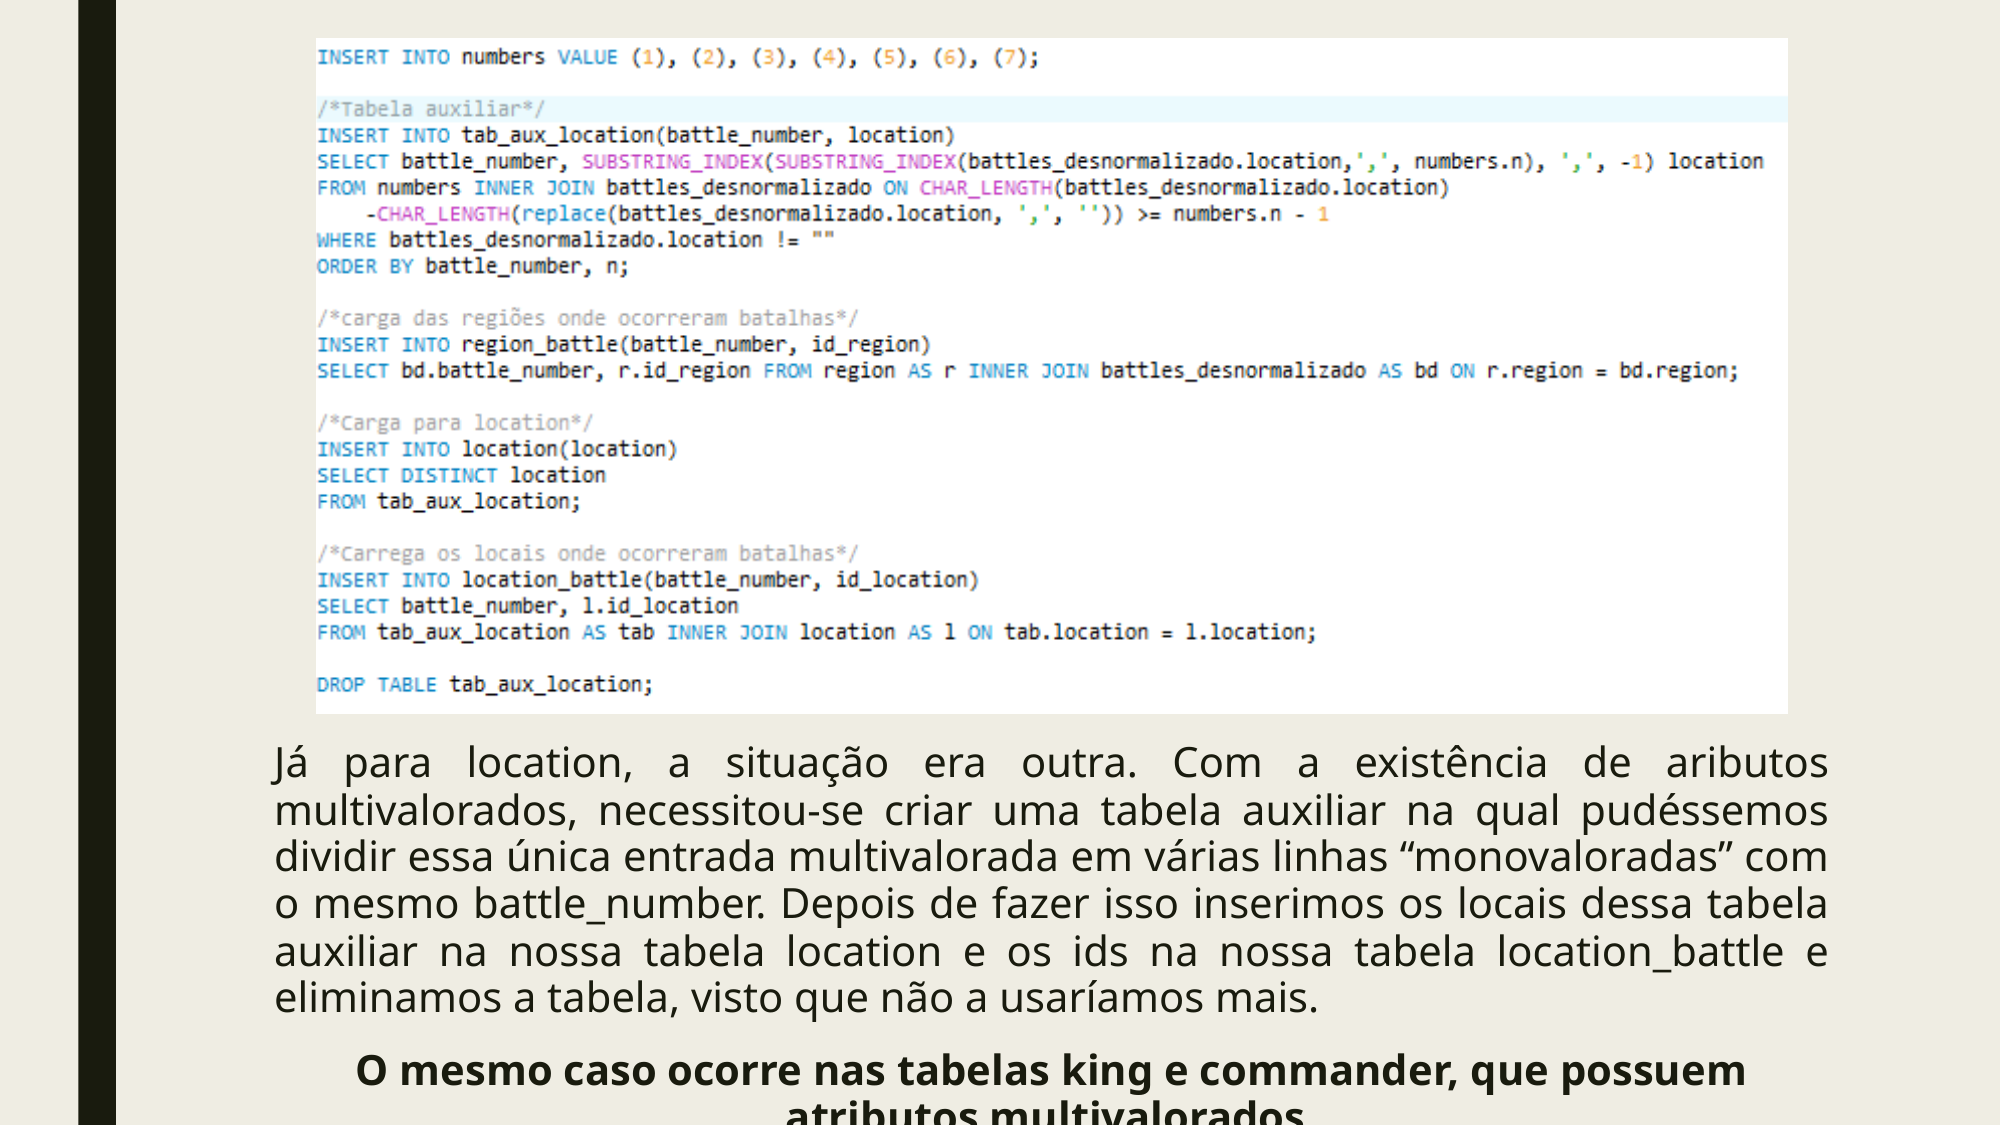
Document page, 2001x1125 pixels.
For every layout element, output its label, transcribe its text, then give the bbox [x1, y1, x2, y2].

list Já para location, a situação era outra. Com a existência de aributos multivalorados, necessitou-se criar uma tabela auxiliar na qual pudéssemos dividir essa única entrada multivalorada em várias linhas “monovaloradas” com o mesmo battle_number. Depois de fazer isso inserimos os locais dessa tabela auxiliar na nossa tabela location e os ids na nossa tabela location_battle e eliminamos a tabela, visto que não a usaríamos mais. O mesmo caso ocorre nas tabelas king e commander, que possuem atributos multivalorados. [259, 732, 1845, 1125]
picture [316, 38, 1788, 714]
